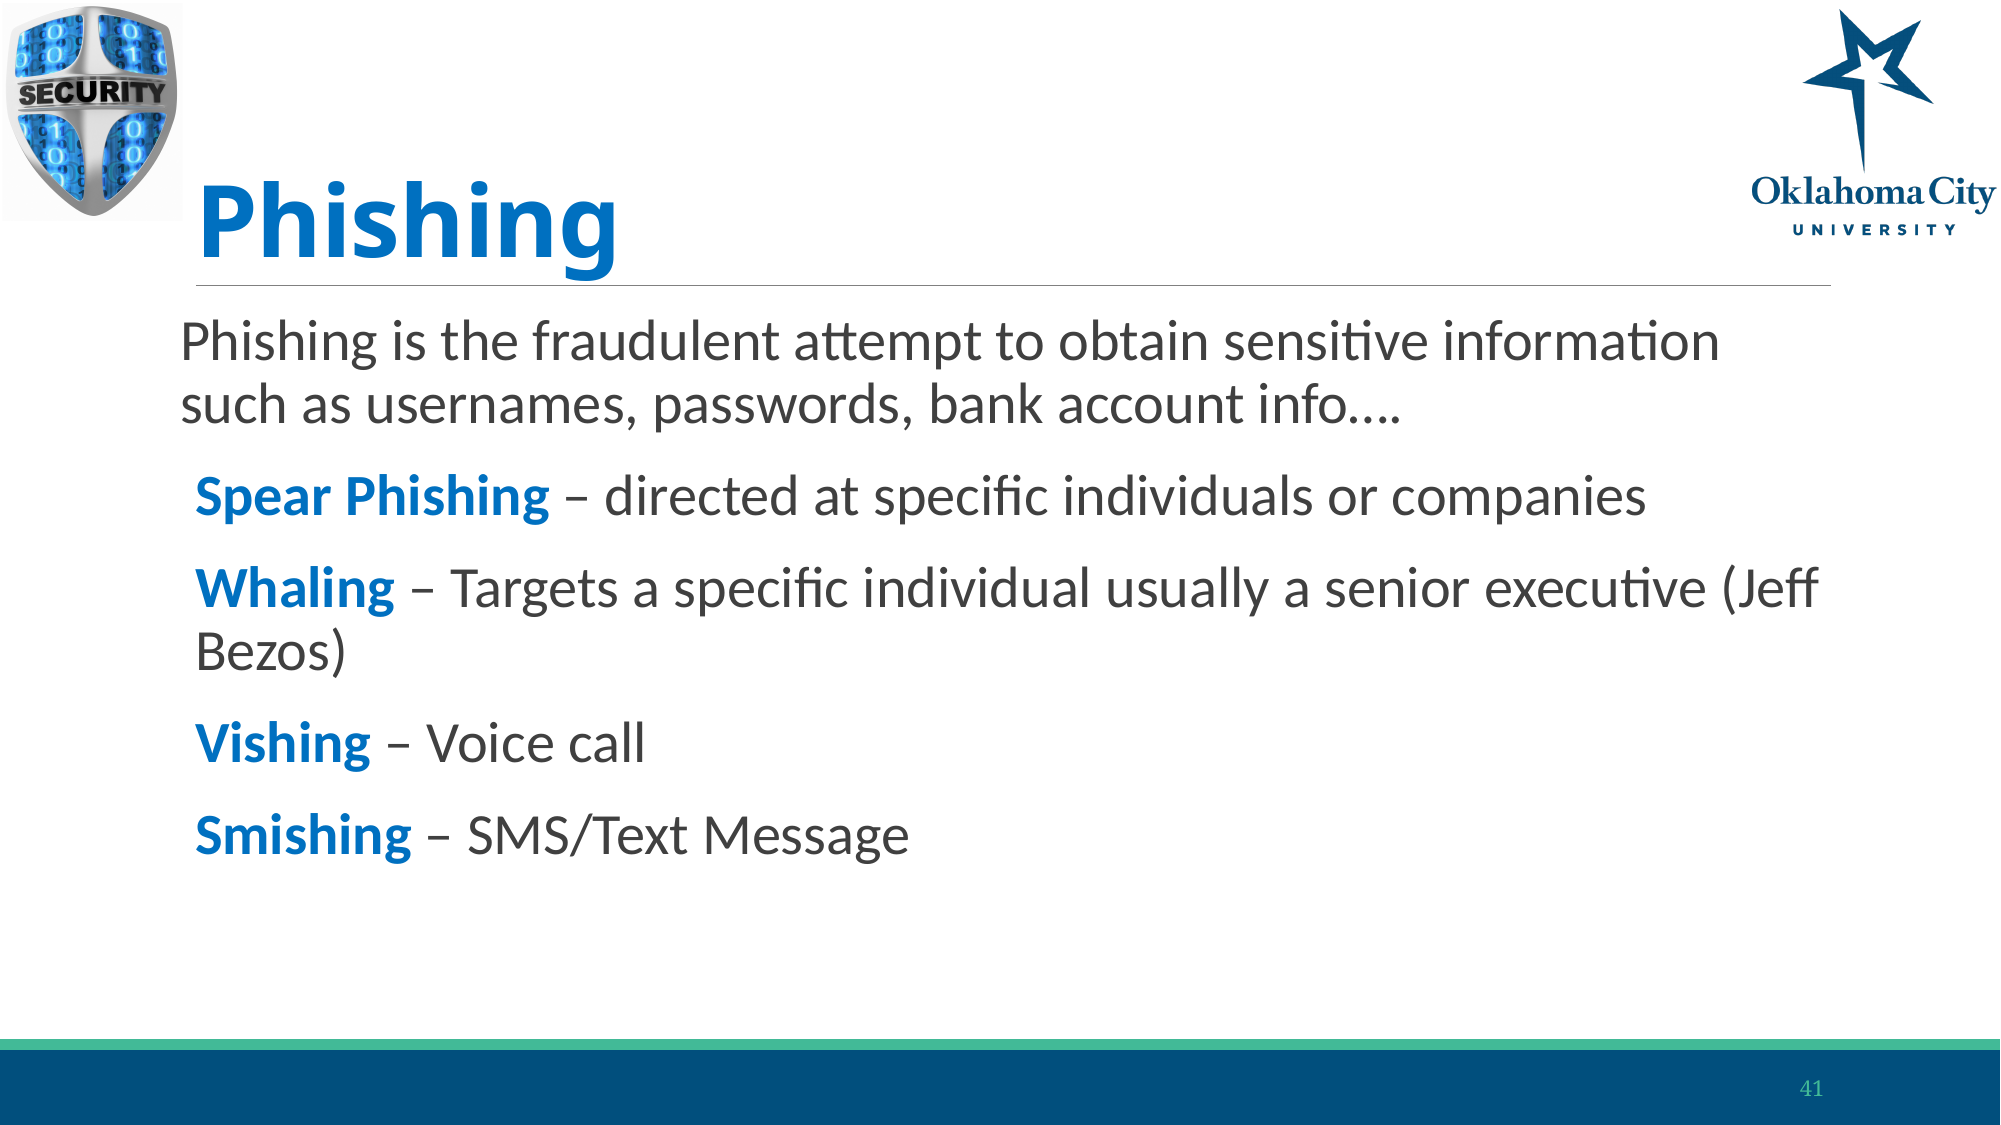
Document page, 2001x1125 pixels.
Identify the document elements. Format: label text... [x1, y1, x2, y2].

slide_number 41 [1624, 1059, 1840, 1120]
title Phishing [180, 47, 1830, 285]
list Phishing is the fraudulent attempt to obtain sensitive information such as usernames, passwords, bank account info…. Spear Phishing – directed at specific individuals or companies Whaling – Targets a specific individual usually a senior executive (Jeff Bezos) Vishing – Voice call Smishing – SMS/Text Message [180, 302, 1830, 963]
picture [2, 3, 183, 221]
picture [1740, 0, 2001, 246]
